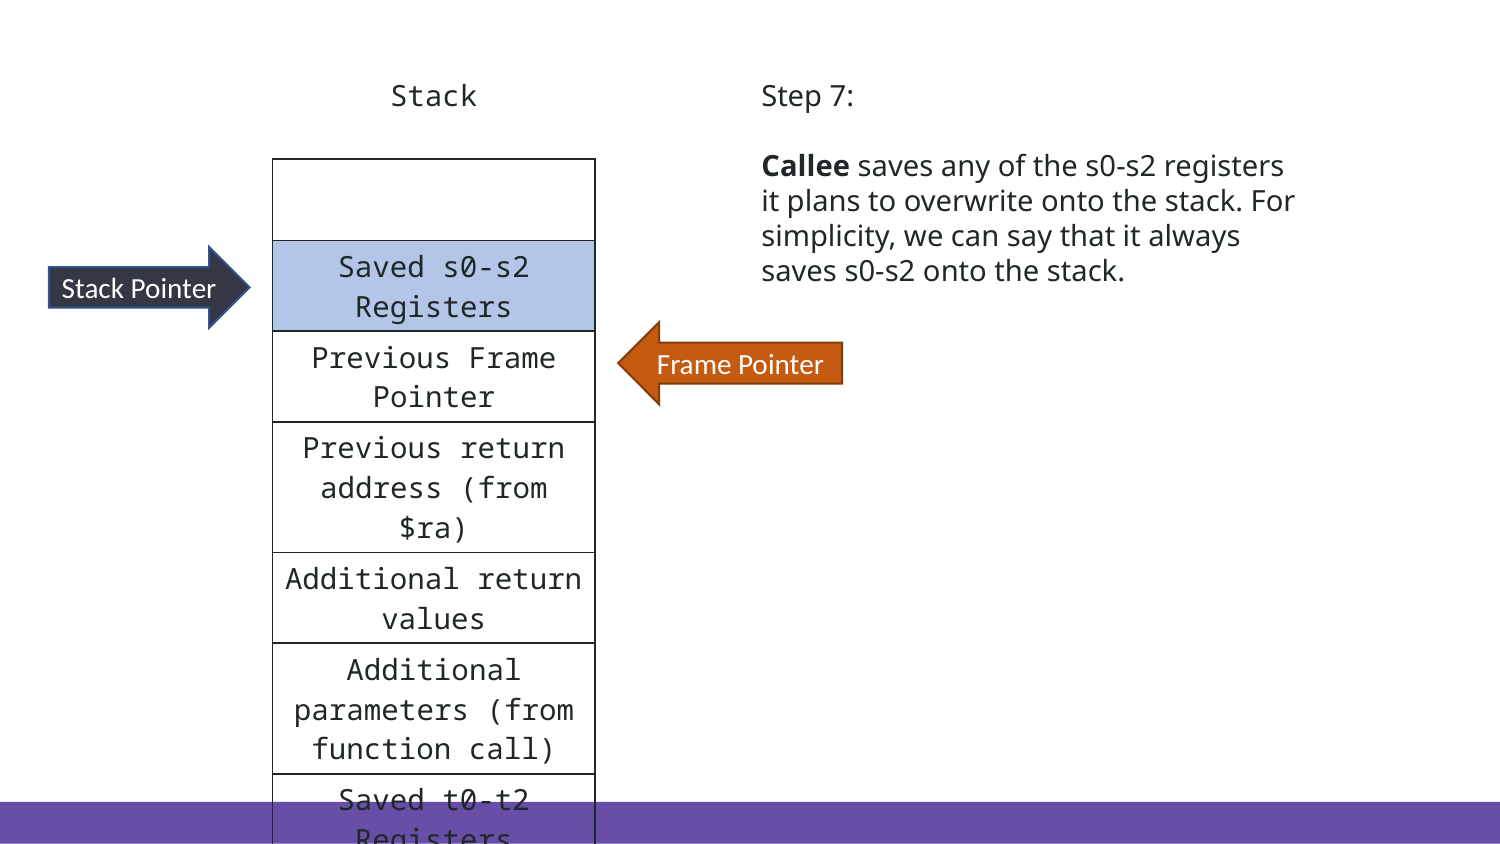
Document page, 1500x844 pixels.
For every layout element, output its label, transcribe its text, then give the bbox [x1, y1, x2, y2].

text_box Stack [303, 71, 565, 118]
table_cell Saved s0-s2 Registers [273, 241, 594, 330]
table_header [273, 160, 594, 240]
text_box Stack Pointer [49, 246, 250, 328]
table_cell Additional parameters (from function call) [273, 644, 594, 773]
text_box Frame Pointer [618, 322, 843, 405]
table_cell Additional return values [273, 553, 594, 642]
table_cell Previous return address (from $ra) [273, 423, 594, 552]
table_cell Saved t0-t2 Registers [273, 775, 594, 844]
table_cell Previous Frame Pointer [273, 332, 594, 421]
text_box Step 7: Callee saves any of the s0-s2 registers it plans to overwrite onto the stack. For simplicity, we can say that it always saves s0-s2 onto the stack. [749, 71, 1321, 293]
